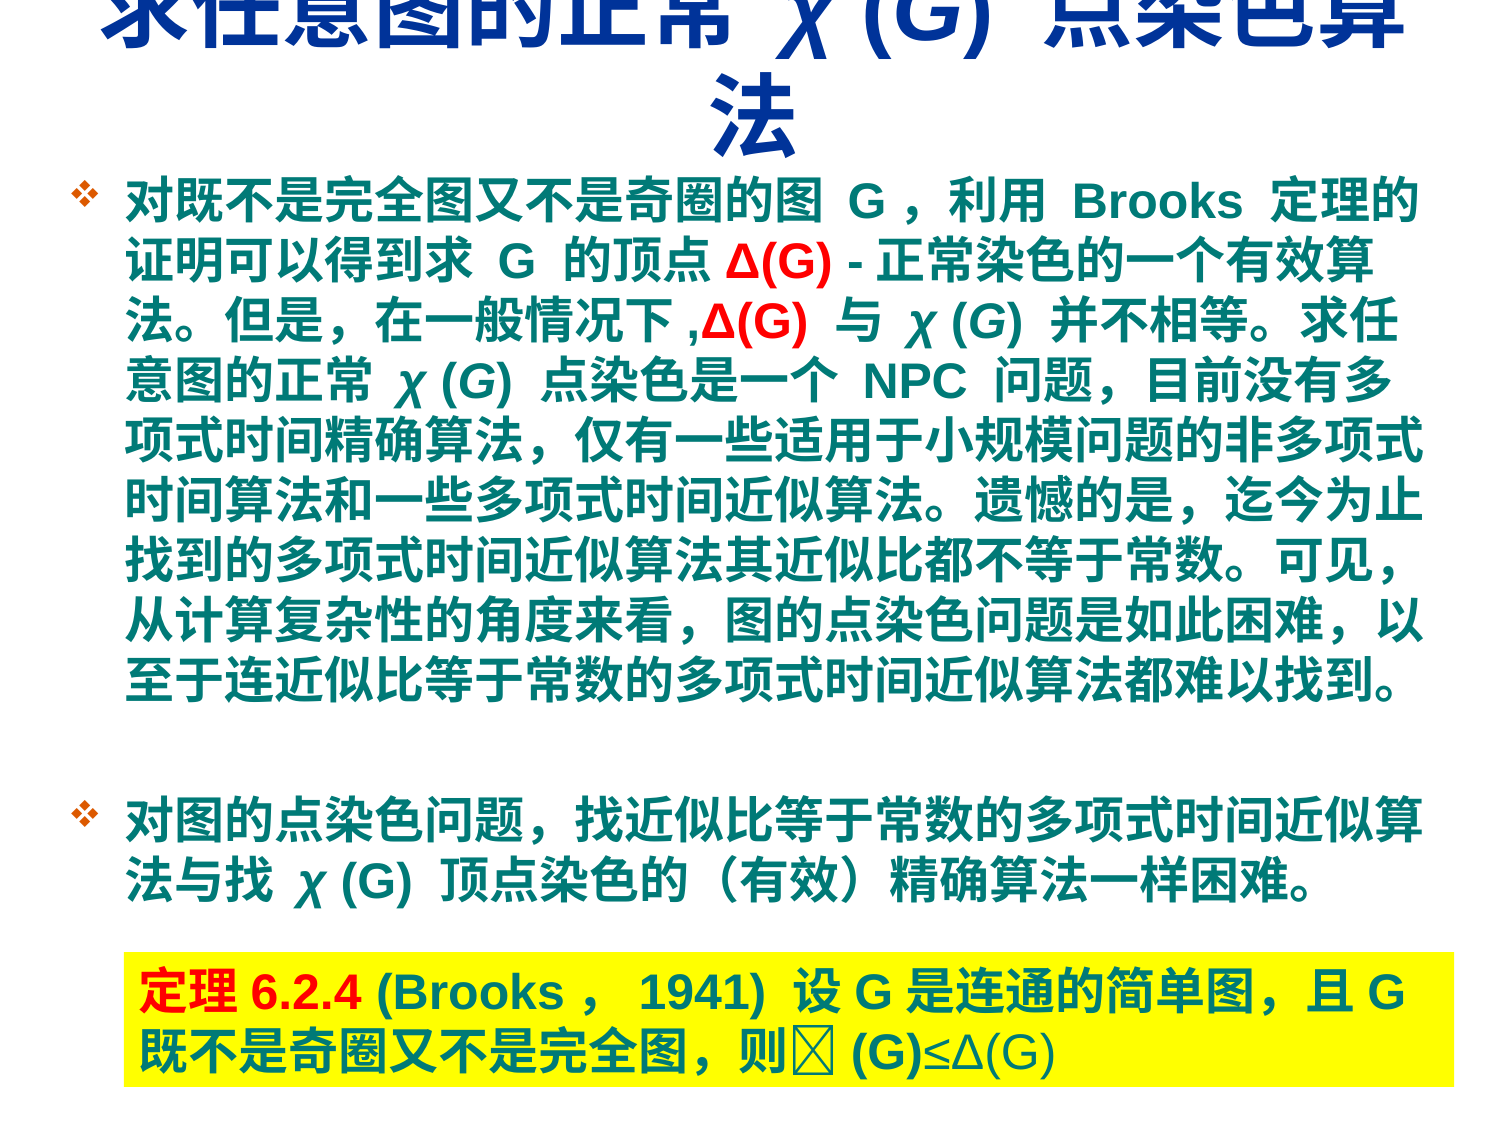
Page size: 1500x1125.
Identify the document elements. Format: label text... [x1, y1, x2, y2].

list 对既不是完全图又不是奇圈的图 G，利用 Brooks 定理的证明可以得到求 G 的顶点Δ(G) -正常染色的一个有效算法。但是，在一般情况下,Δ(G) 与 χ (G) 并不相等。求任意图的正常 χ (G) 点染色是一个 NPC 问题，目前没有多项式时间精确算法，仅有一些适用于小规模问题的非多项式时间算法和一些多项式时间近似算法。遗憾的是，迄今为止找到的多项式时间近似算法其近似比都不等于常数。可见，从计算复杂性的角度来看，图的点染色问题是如此困难，以至于连近似比等于常数的多项式时间近似算法都难以找到。 对图的点染色问题，找近似比等于常数的多项式时间近似算法与找 χ (G) 顶点染色的（有效）精确算法一样困难。 [53, 160, 1455, 1012]
text_box 定理6.2.4 (Brooks，1941) 设G是连通的简单图，且G既不是奇圈又不是完全图，则(G)≤Δ(G) [123, 952, 1455, 1087]
title 求任意图的正常 χ (G) 点染色算法 [53, 0, 1455, 119]
